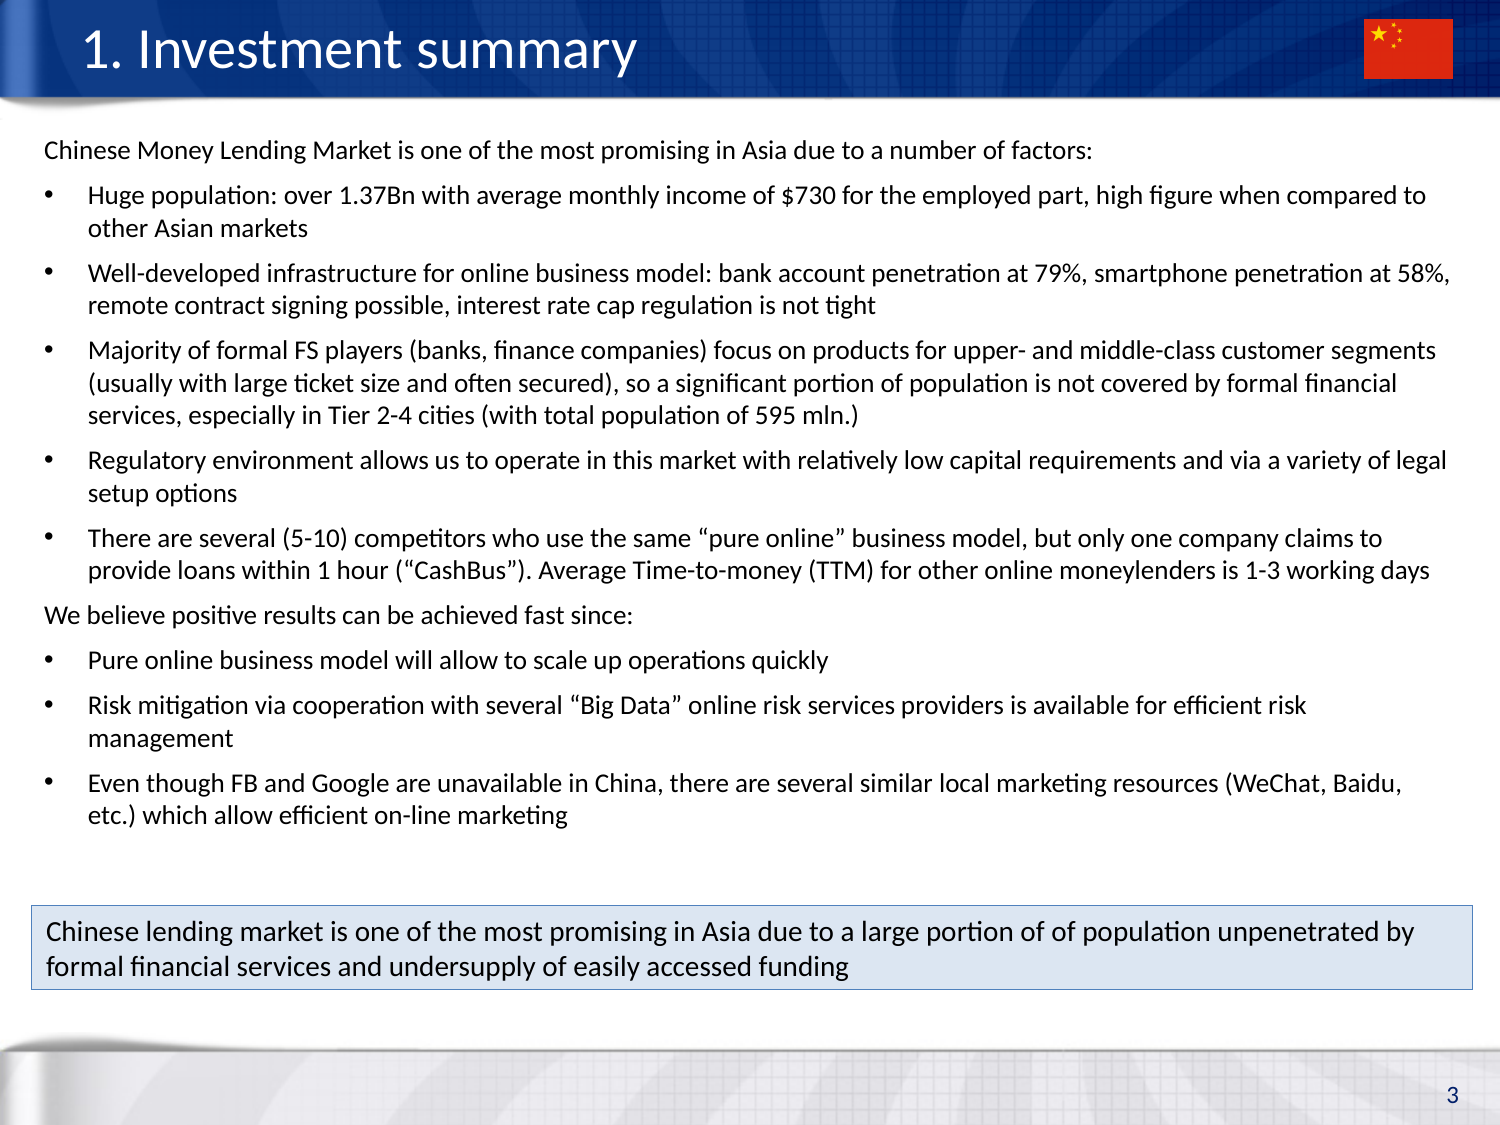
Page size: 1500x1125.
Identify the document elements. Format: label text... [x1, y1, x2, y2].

title 1. Investment summary [64, 19, 1404, 71]
picture [0, 0, 1500, 120]
text_box Chinese lending market is one of the most promising in Asia due to a large portion of of population unpenetrated by formal financial services and undersupply of easily accessed funding [31, 905, 1473, 990]
text_box Chinese Money Lending Market is one of the most promising in Asia due to a number of factors: Huge population: over 1.37Bn with average monthly income of $730 for the employed part, high figure when compared to other Asian markets Well-developed infrastructure for online business model: bank account penetration at 79%, smartphone penetration at 58%, remote contract signing possible, interest rate cap regulation is not tight Majority of formal FS players (banks, finance companies) focus on products for upper- and middle-class customer segments (usually with large ticket size and often secured), so a significant portion of population is not covered by formal financial services, especially in Tier 2-4 cities (with total population of 595 mln.) Regulatory environment allows us to operate in this market with relatively low capital requirements and via a variety of legal setup options There are several (5-10) competitors who use the same “pure online” business model, but only one company claims to provide loans within 1 hour (“CashBus”). Average Time-to-money (TTM) for other online moneylenders is 1-3 working days We believe positive results can be achieved fast since: Pure online business model will allow to scale up operations quickly Risk mitigation via cooperation with several “Big Data” online risk services providers is available for efficient risk management Even though FB and Google are unavailable in China, there are several similar local marketing resources (WeChat, Baidu, etc.) which allow efficient on-line marketing [29, 125, 1471, 870]
picture [0, 1032, 1500, 1125]
slide_number 3 [1356, 1070, 1475, 1117]
